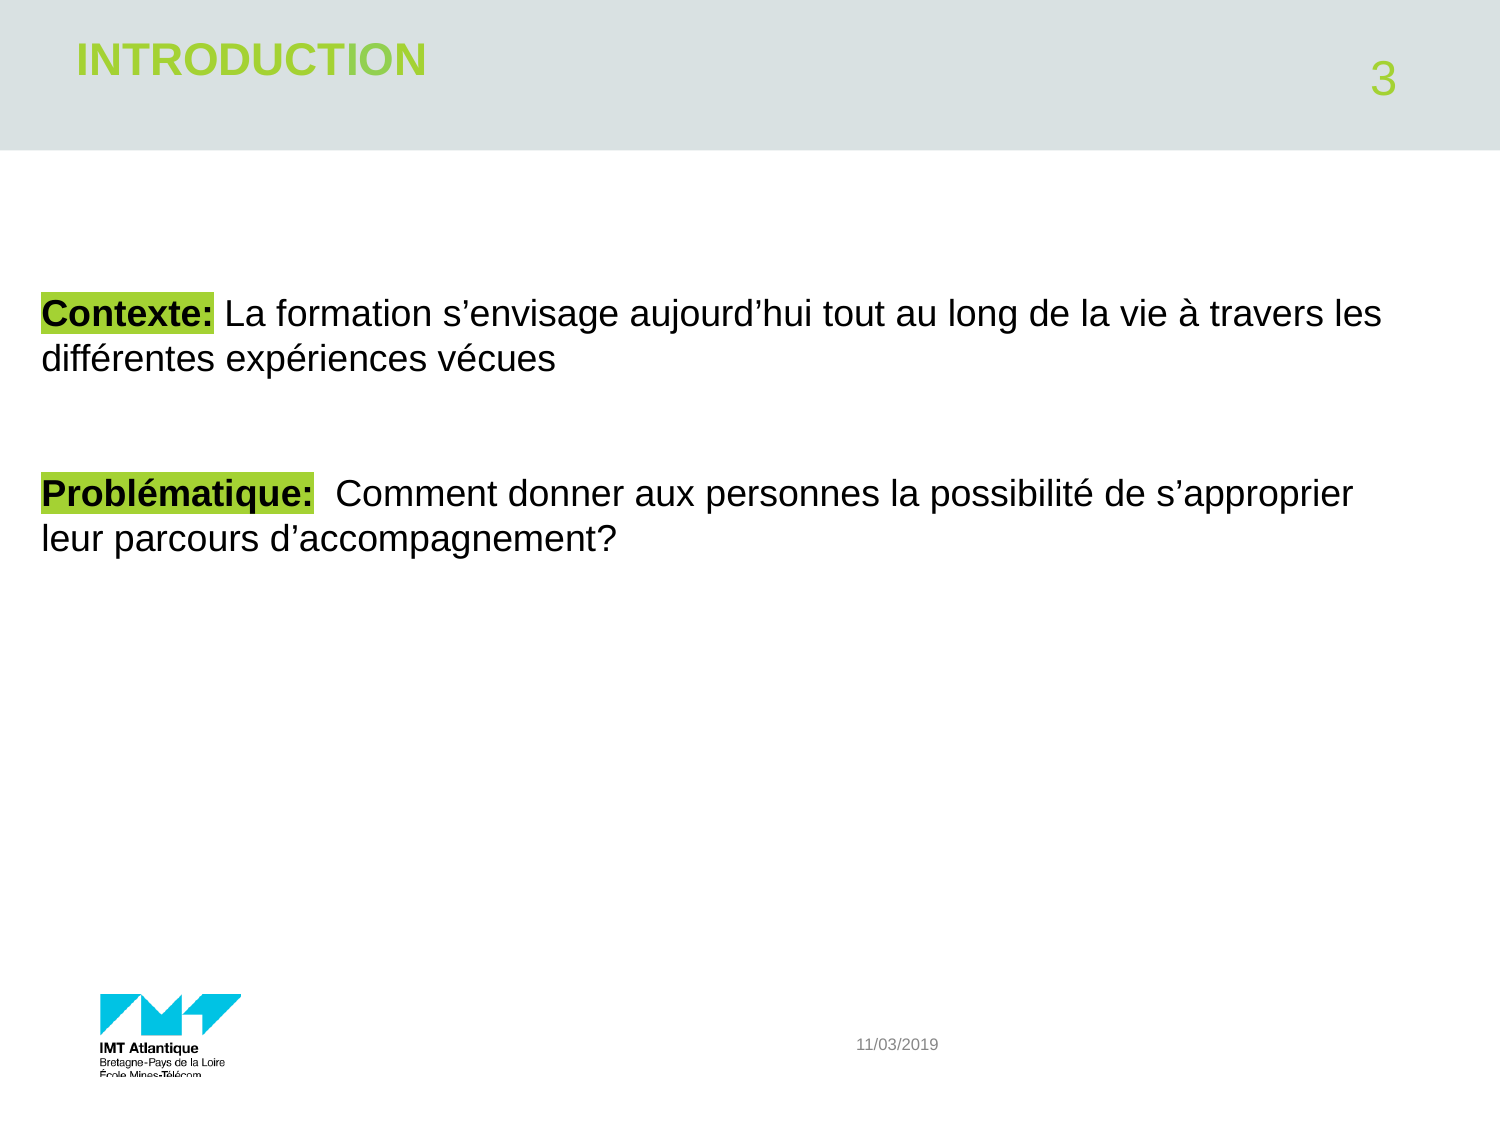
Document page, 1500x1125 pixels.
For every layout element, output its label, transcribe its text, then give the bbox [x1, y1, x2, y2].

slide_number 3 [1257, 42, 1398, 110]
list Contexte: La formation s’envisage aujourd’hui tout au long de la vie à travers les différentes expériences vécues Problématique: Comment donner aux personnes la possibilité de s’approprier leur parcours d’accompagnement? [41, 243, 1398, 953]
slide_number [856, 994, 1247, 1054]
title Introduction [76, 0, 1252, 85]
